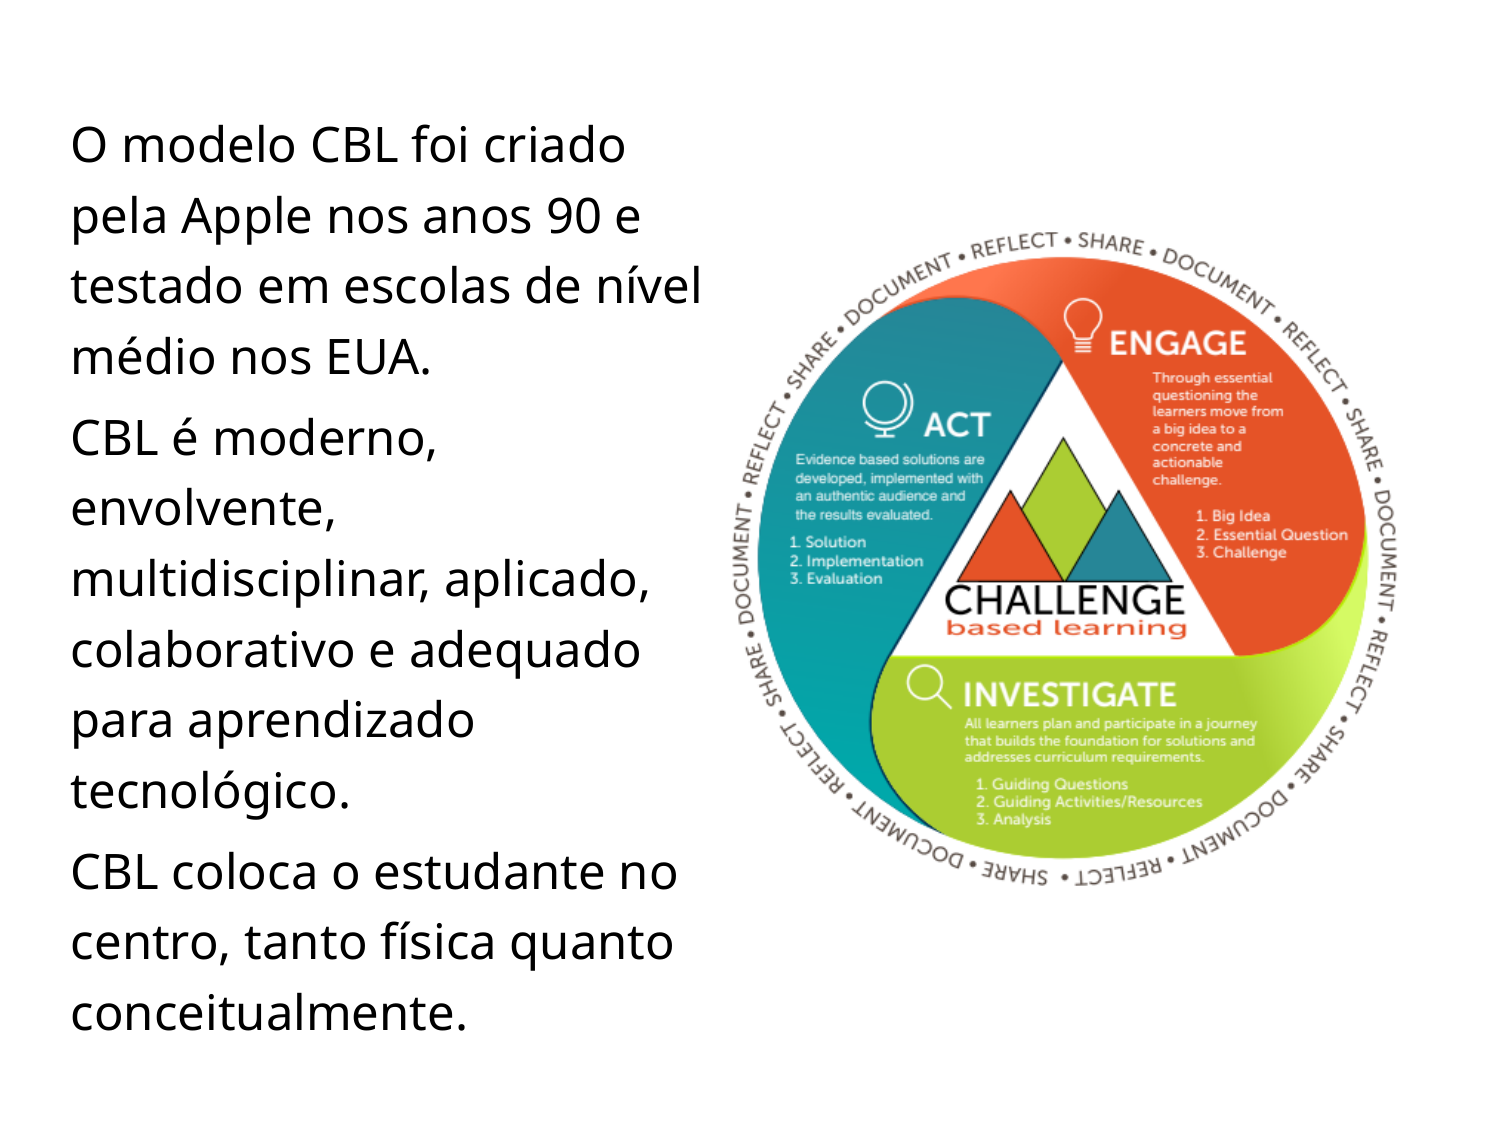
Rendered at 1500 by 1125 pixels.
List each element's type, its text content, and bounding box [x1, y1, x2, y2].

picture [718, 215, 1406, 902]
list O modelo CBL foi criado pela Apple nos anos 90 e testado em escolas de nível médio nos EUA. CBL é moderno, envolvente, multidisciplinar, aplicado, colaborativo e adequado para aprendizado tecnológico. CBL coloca o estudante no centro, tanto física quanto conceitualmente. [70, 101, 709, 1065]
